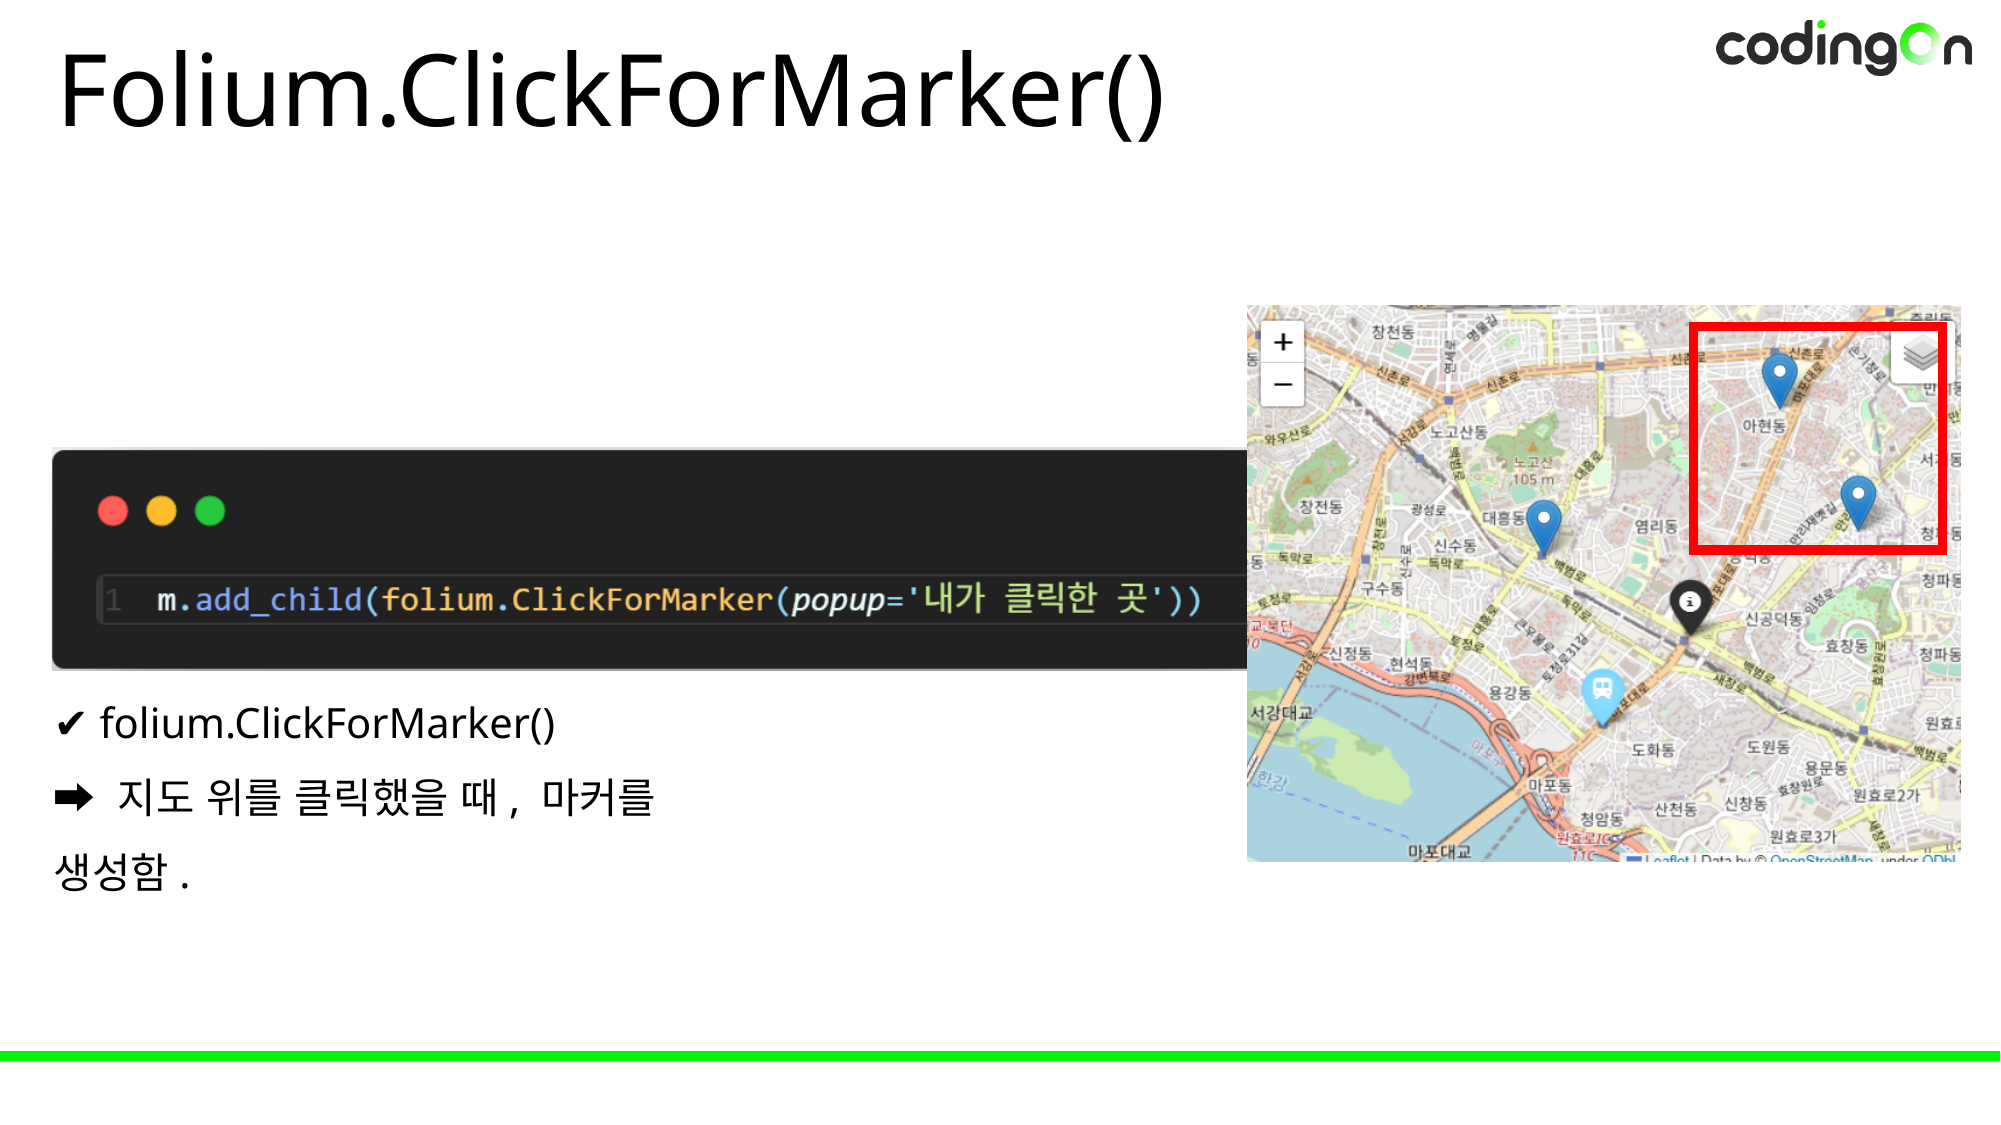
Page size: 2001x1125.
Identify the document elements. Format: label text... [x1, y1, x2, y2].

title Folium.ClickForMarker() [41, 0, 1767, 188]
text_box ✔️ folium.ClickForMarker() ➡️ 지도 위를 클릭했을 때, 마커를 생성함. [39, 664, 766, 904]
picture [51, 447, 1247, 671]
picture [1767, 20, 1972, 76]
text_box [1247, 305, 1961, 863]
